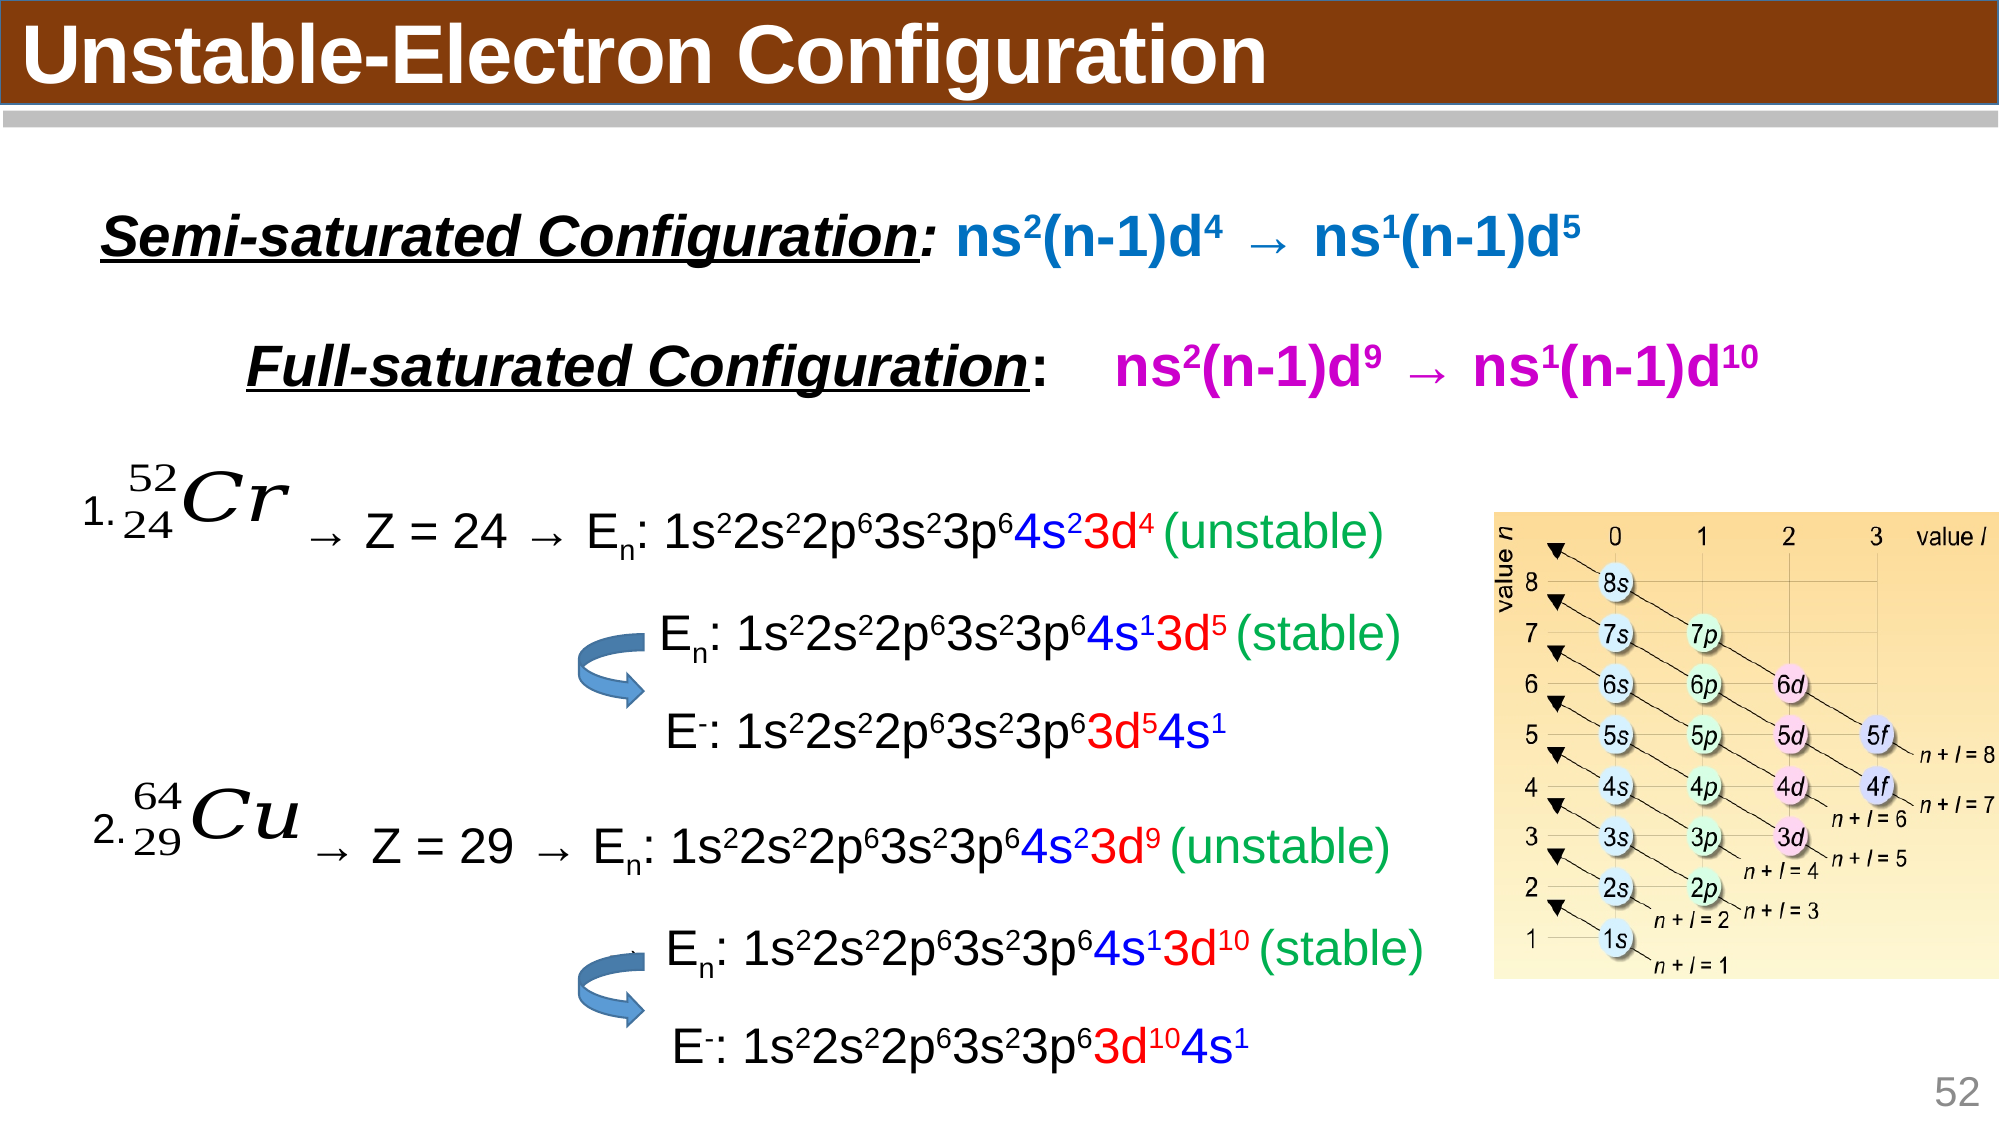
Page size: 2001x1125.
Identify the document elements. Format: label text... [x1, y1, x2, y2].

text_box Semi-saturated Configuration: ns2(n-1)d4 → ns1(n-1)d5 Full-saturated Configuration: ns2(n-1)d9 → ns1(n-1)d10 [85, 155, 1775, 406]
text_box [3, 8, 1949, 105]
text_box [77, 771, 303, 865]
picture [1494, 512, 1999, 979]
text_box → Z = 29 → En: 1s22s22p63s23p64s23d9 (unstable) → En: 1s22s22p63s23p64s13d10 (stable) E-: 1s22s22p63s23p63d104s1 [292, 771, 1587, 1082]
text_box [0, 0, 1999, 105]
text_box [286, 456, 1538, 734]
text_box Unstable-Electron Configuration [6, 8, 1952, 104]
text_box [66, 453, 293, 548]
text_box [577, 952, 646, 1029]
slide_number 52 [1913, 1059, 1996, 1120]
